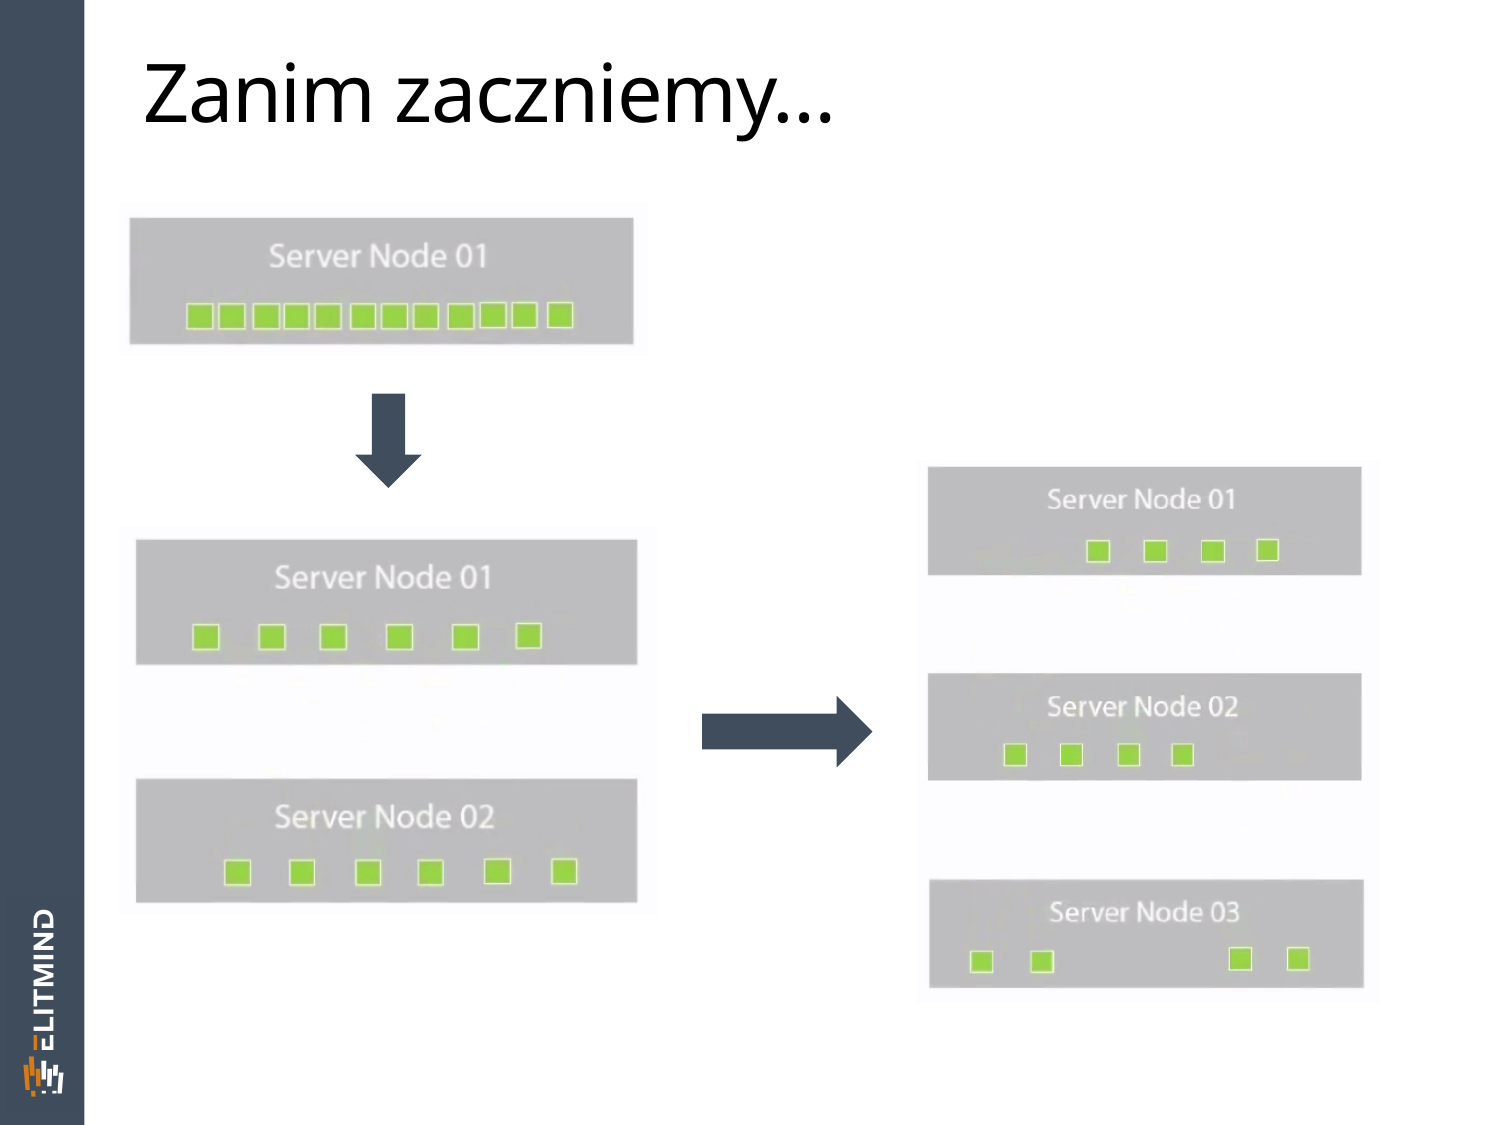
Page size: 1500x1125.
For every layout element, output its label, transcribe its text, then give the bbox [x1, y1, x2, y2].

title Zanim zaczniemy… [119, 37, 1500, 186]
picture [916, 459, 1381, 1004]
text_box [354, 392, 423, 489]
text_box [701, 695, 874, 769]
picture [3, 896, 82, 1110]
picture [119, 525, 658, 915]
picture [119, 203, 648, 356]
text_box [0, 0, 85, 1125]
